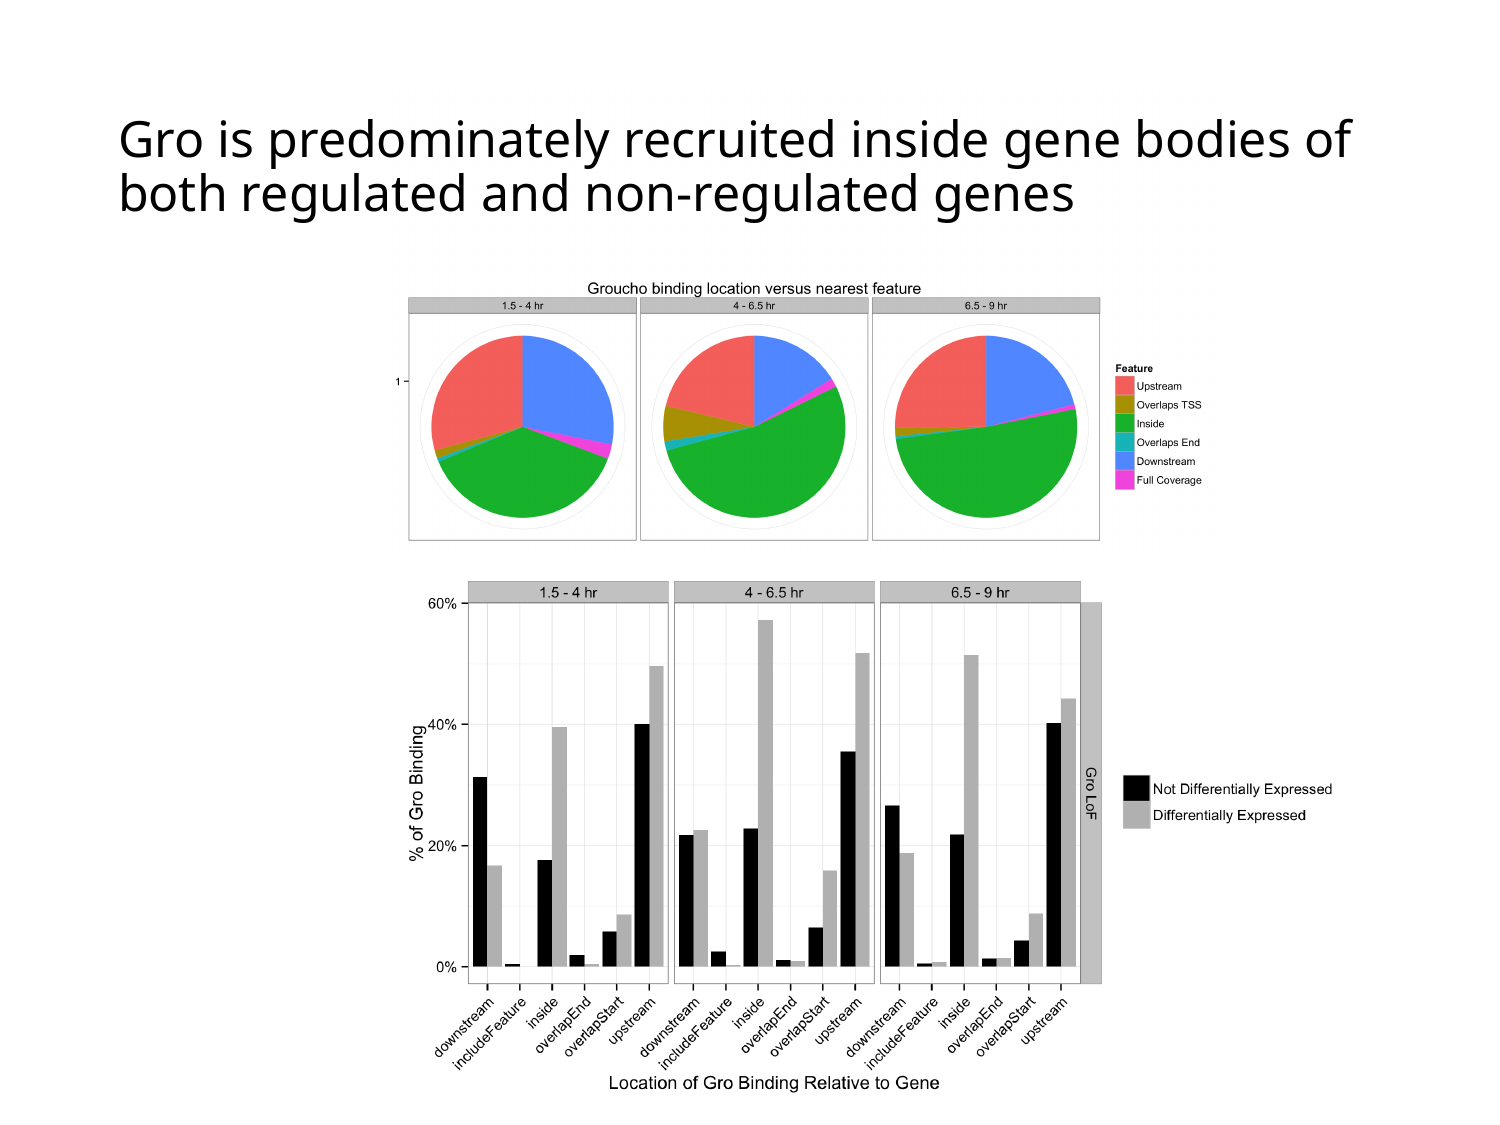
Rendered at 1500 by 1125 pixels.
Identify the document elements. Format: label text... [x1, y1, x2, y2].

title Gro is predominately recruited inside gene bodies of both regulated and non-regulated genes [103, 59, 1397, 278]
picture [370, 85, 1376, 1105]
